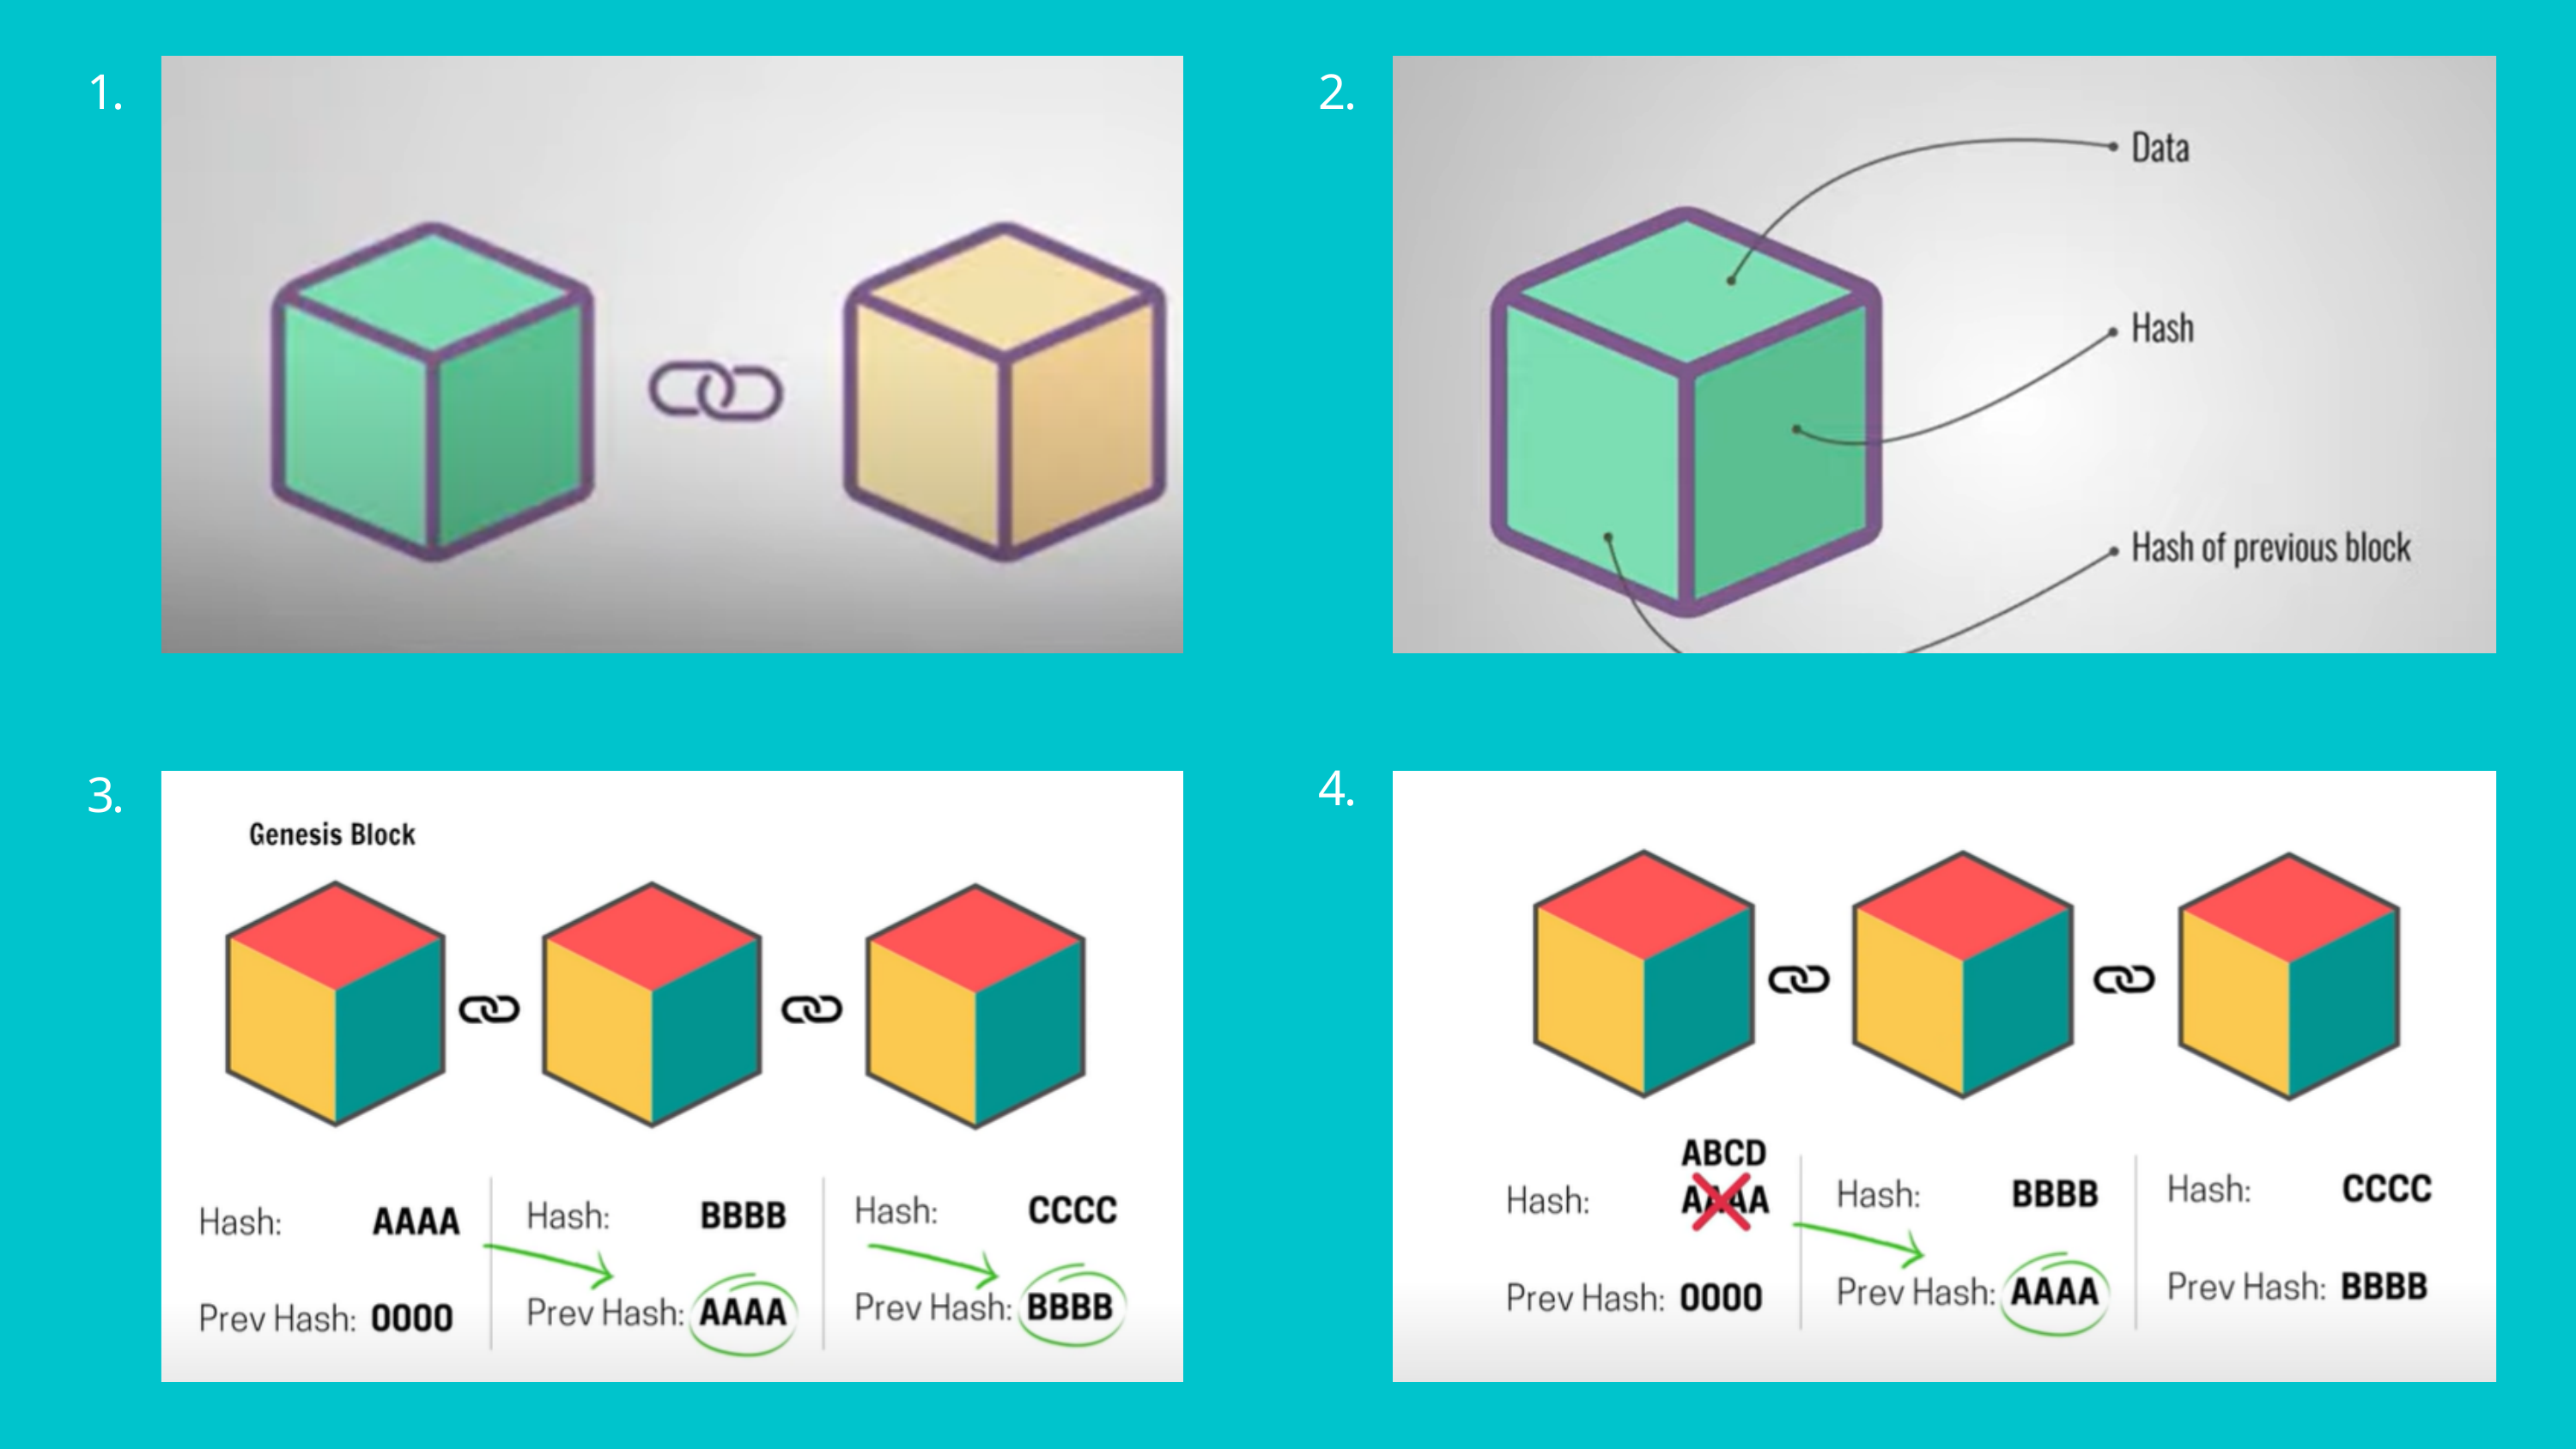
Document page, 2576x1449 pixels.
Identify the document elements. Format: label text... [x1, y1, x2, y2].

text_box [161, 56, 1183, 653]
text_box [1393, 56, 2497, 653]
text_box 4. [1318, 756, 1376, 815]
text_box 3. [87, 763, 145, 822]
text_box [1393, 771, 2497, 1382]
text_box [161, 771, 1183, 1382]
text_box 1. [87, 61, 145, 120]
text_box 2. [1318, 61, 1376, 120]
